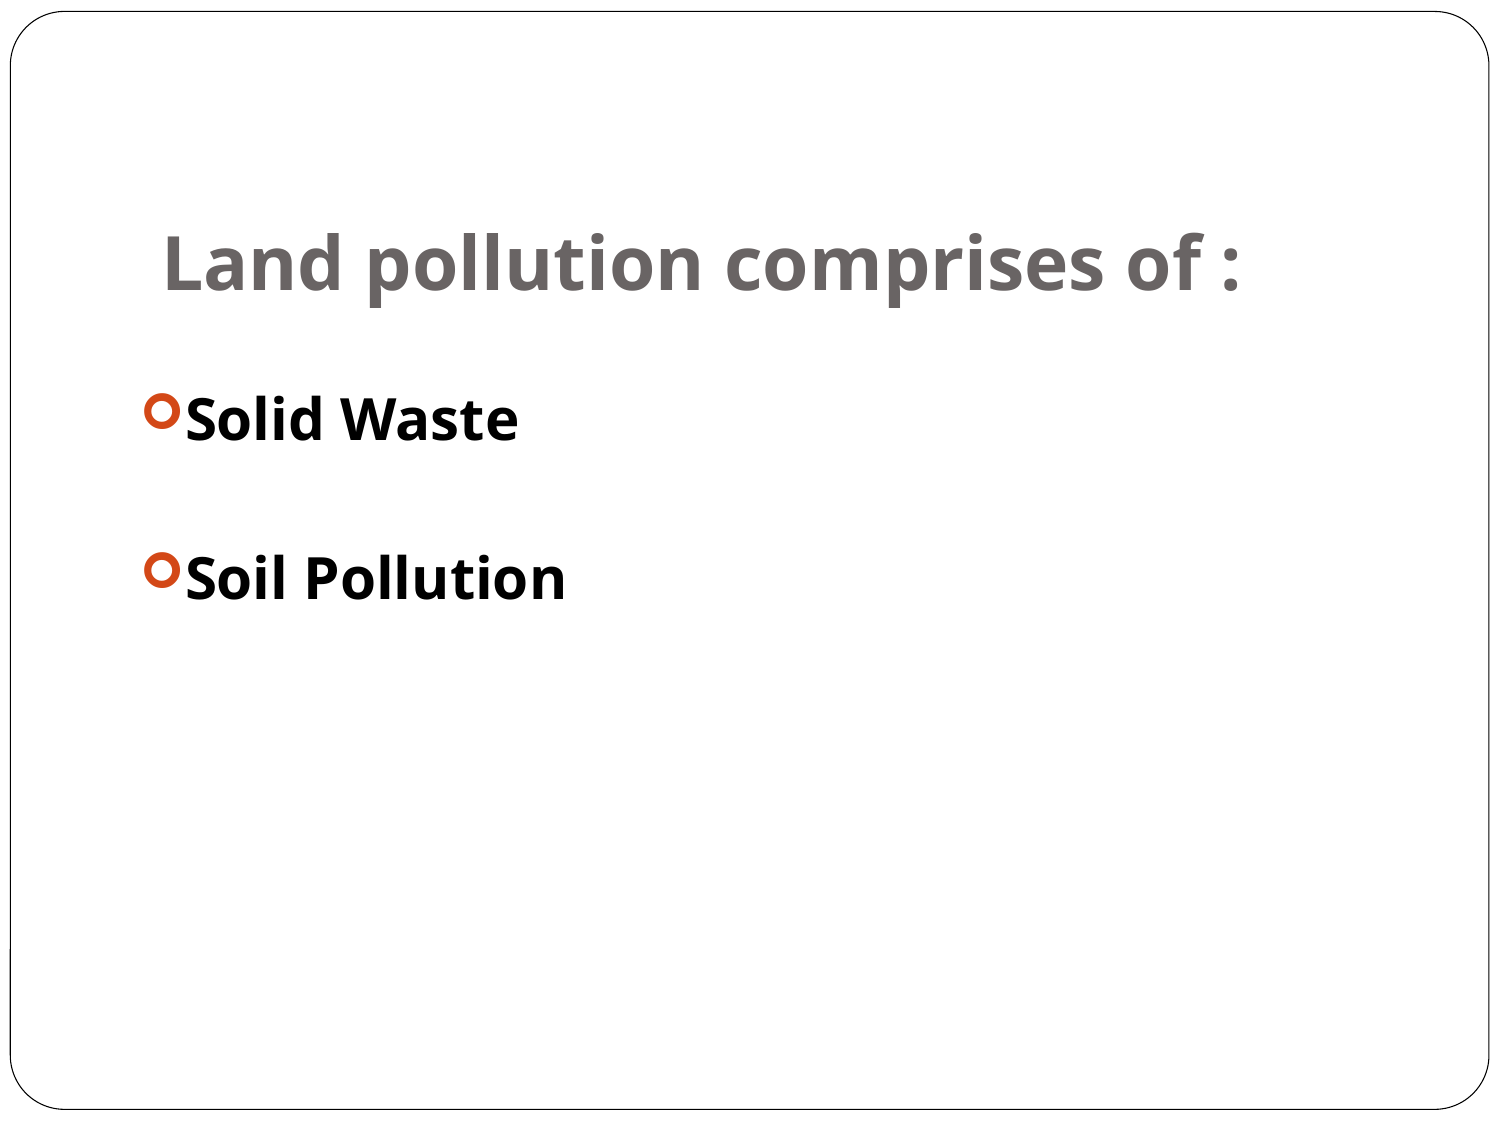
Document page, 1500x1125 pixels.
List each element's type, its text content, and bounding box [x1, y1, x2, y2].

subtitle Solid Waste Soil Pollution [124, 374, 1321, 1035]
title Land pollution comprises of : [145, 48, 1270, 374]
